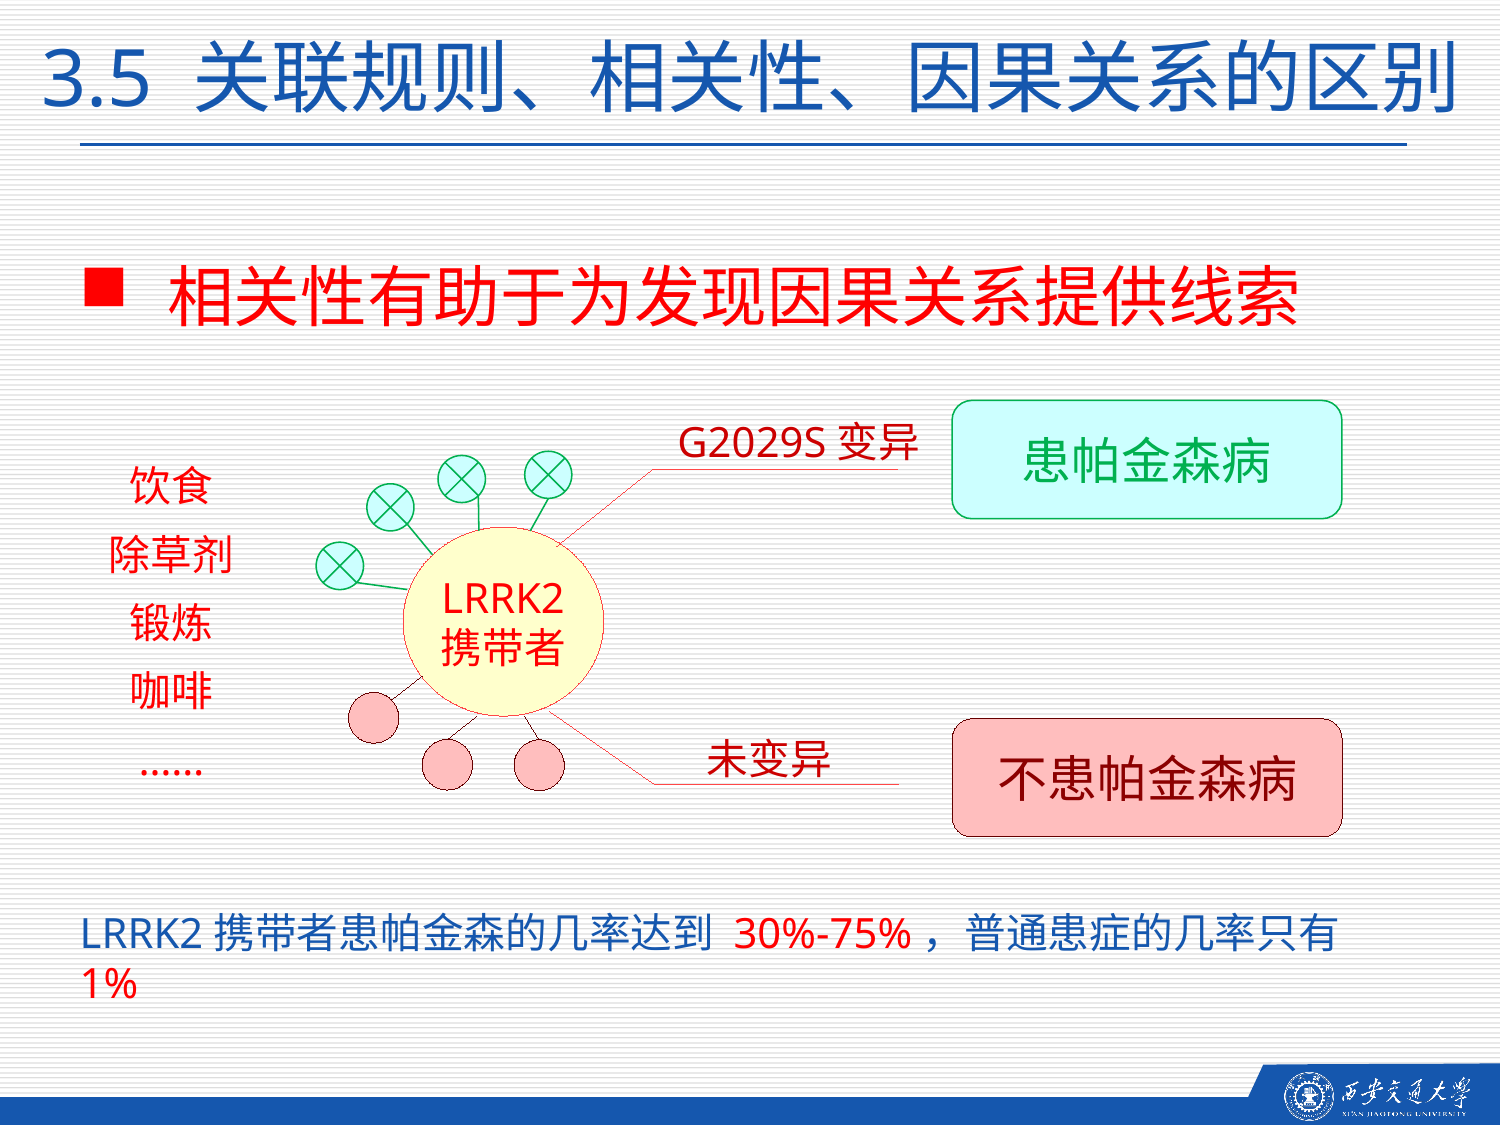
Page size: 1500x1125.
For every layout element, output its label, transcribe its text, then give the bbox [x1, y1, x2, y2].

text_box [447, 715, 477, 740]
text_box [316, 542, 364, 590]
text_box LRRK2携带者患帕金森的几率达到 30%-75%，普通患症的几率只有1% [64, 899, 1412, 1015]
text_box [438, 455, 486, 503]
text_box 不患帕金森病 [952, 718, 1343, 837]
text_box [524, 451, 572, 499]
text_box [356, 582, 408, 590]
list 饮食 除草剂 锻炼 咖啡 …… [29, 442, 314, 1044]
text_box [706, 454, 952, 536]
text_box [529, 498, 549, 532]
text_box G2029S变异 [662, 408, 936, 474]
text_box 患帕金森病 [952, 400, 1342, 519]
text_box [731, 479, 1050, 561]
text_box 3.5 关联规则、相关性、因果关系的区别 [26, 0, 1500, 130]
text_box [391, 675, 423, 701]
text_box [422, 739, 473, 791]
list 相关性有助于为发现因果关系提供线索 [64, 231, 1397, 899]
text_box [366, 483, 414, 531]
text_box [524, 715, 540, 741]
text_box [348, 692, 399, 744]
text_box [514, 740, 565, 791]
text_box LRRK2 携带者 [403, 527, 604, 717]
picture [0, 0, 1500, 1097]
text_box 未变异 [691, 725, 847, 791]
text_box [406, 523, 433, 555]
